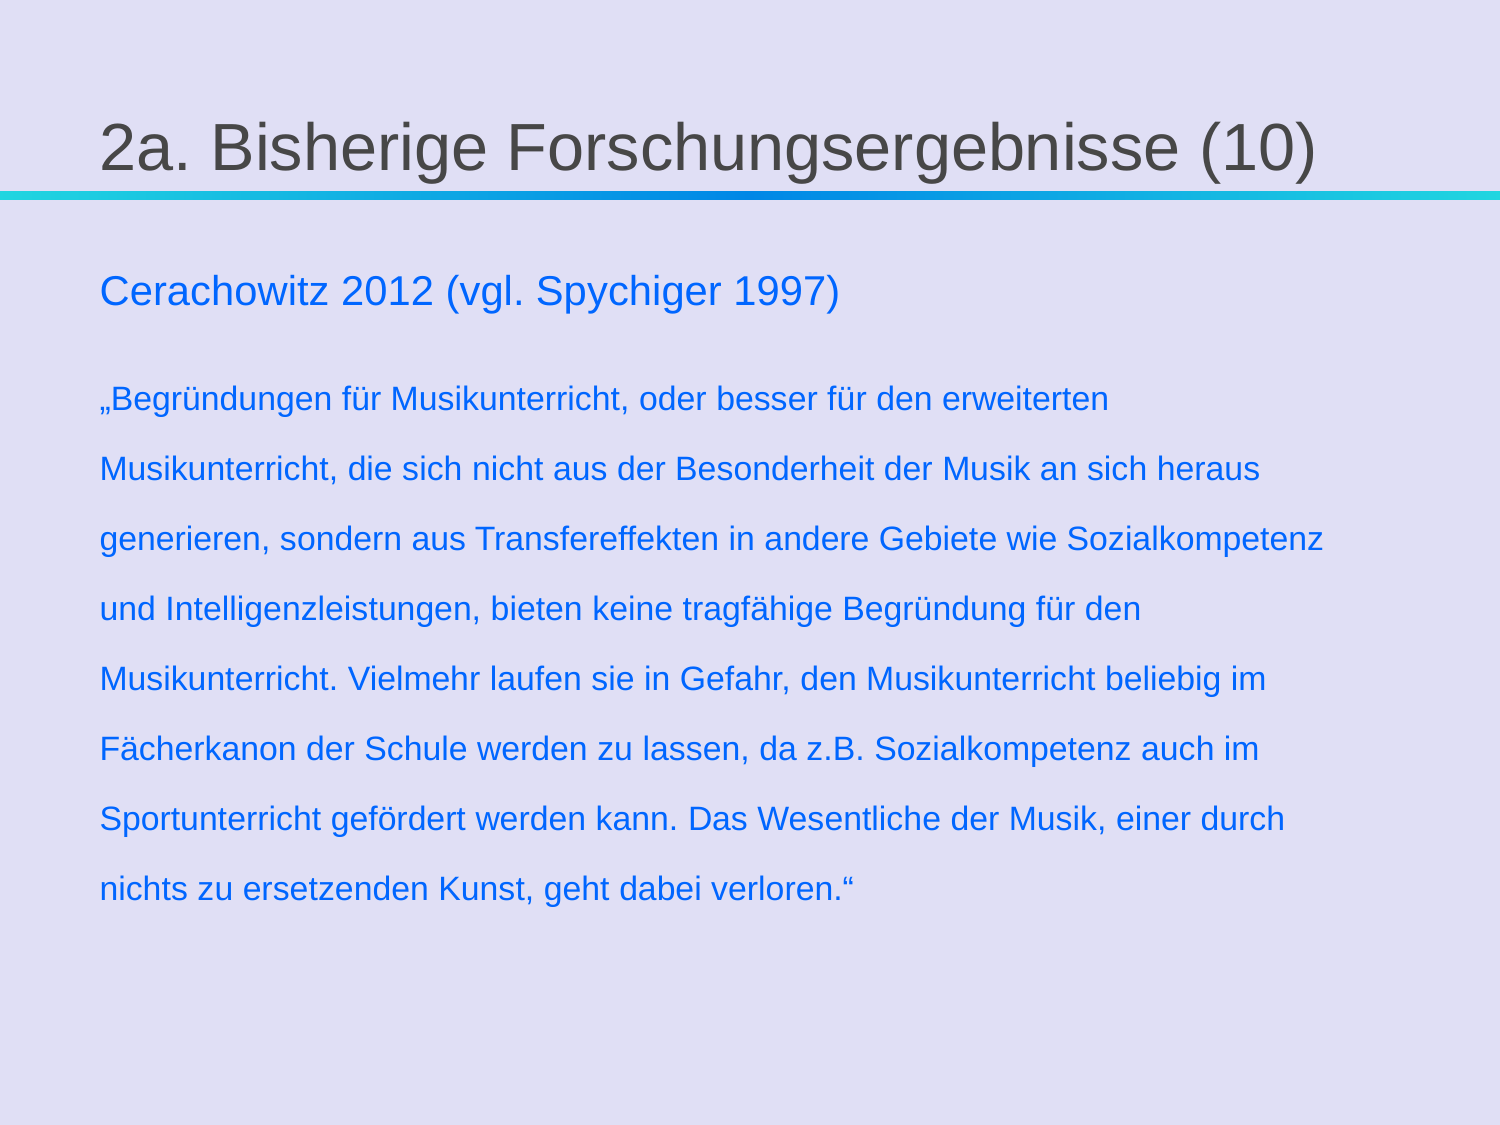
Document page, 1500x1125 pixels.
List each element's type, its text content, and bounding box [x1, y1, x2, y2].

text_box [0, 191, 1500, 200]
text_box Cerachowitz 2012 (vgl. Spychiger 1997) [84, 256, 1449, 322]
text_box „Begründungen für Musikunterricht, oder besser für den erweiterten Musikunterricht, die sich nicht aus der Besonderheit der Musik an sich heraus generieren, sondern aus Transfereffekten in andere Gebiete wie Sozialkompetenz und Intelligenzleistungen, bieten keine tragfähige Begründung für den Musikunterricht. Vielmehr laufen sie in Gefahr, den Musikunterricht beliebig im Fächerkanon der Schule werden zu lassen, da z.B. Sozialkompetenz auch im Sportunterricht gefördert werden kann. Das Wesentliche der Musik, einer durch nichts zu ersetzenden Kunst, geht dabei verloren.“ [84, 362, 1363, 1007]
title 2a. Bisherige Forschungsergebnisse (10) [84, 3, 1415, 192]
